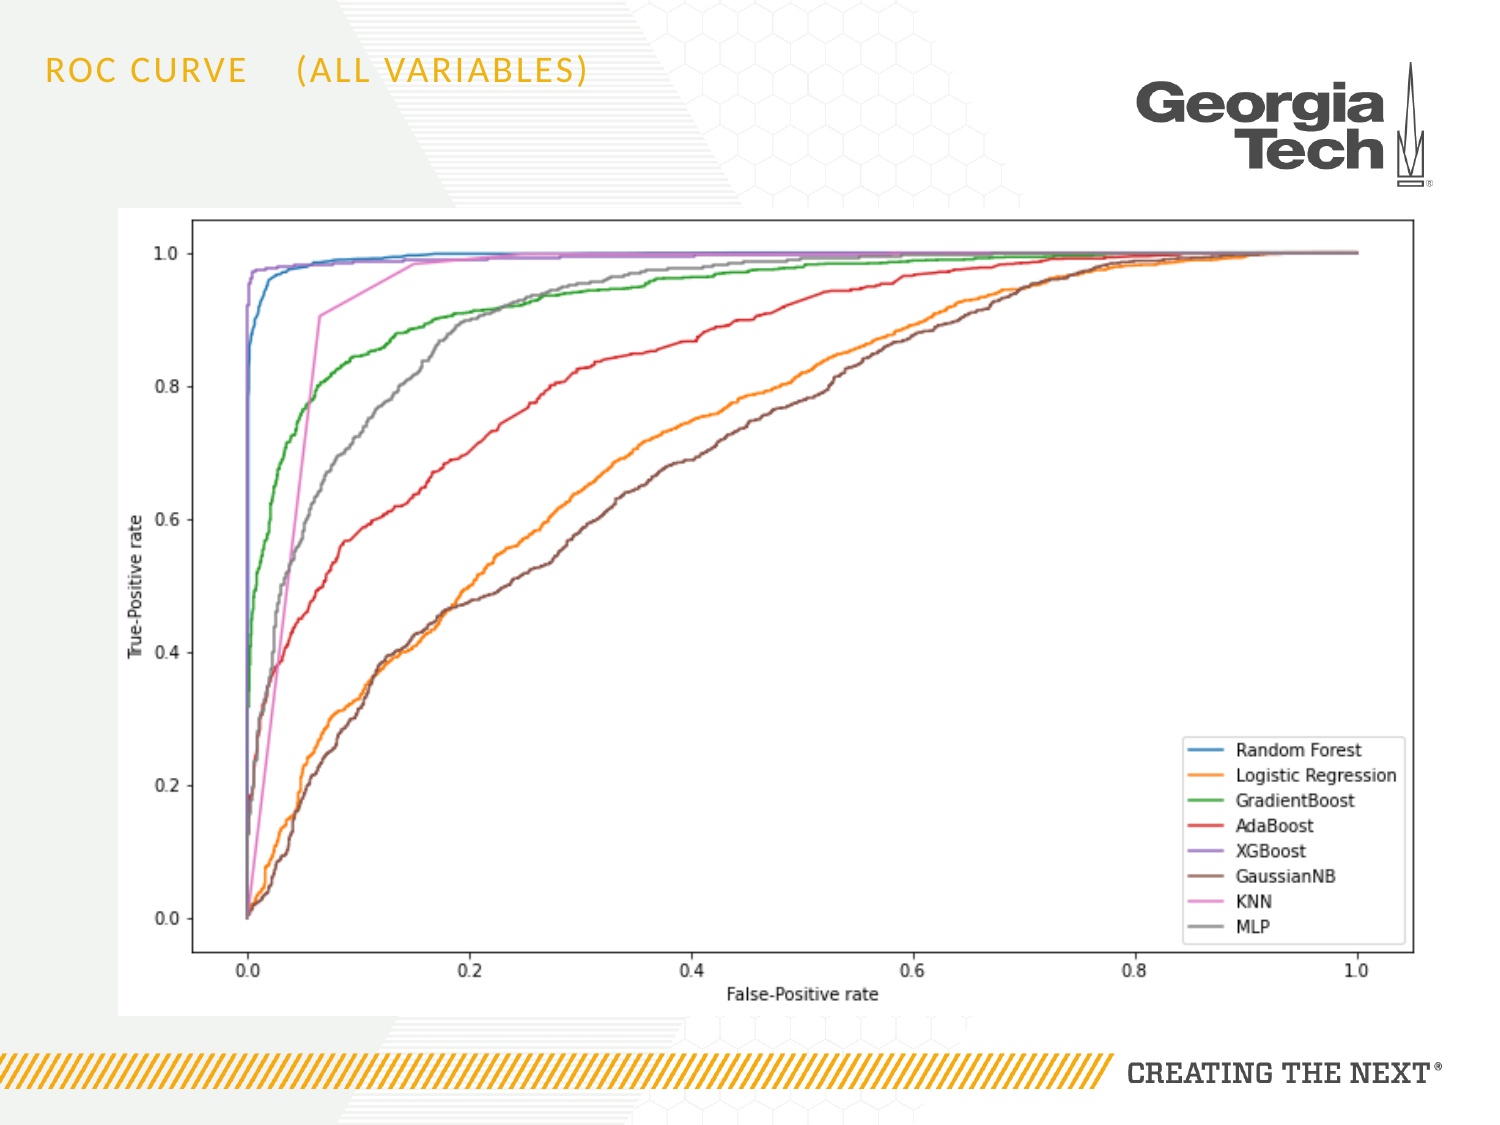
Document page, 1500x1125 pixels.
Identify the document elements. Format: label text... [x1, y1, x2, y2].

title roC Curve (all variables) [0, 0, 1007, 181]
picture [0, 0, 1500, 1125]
